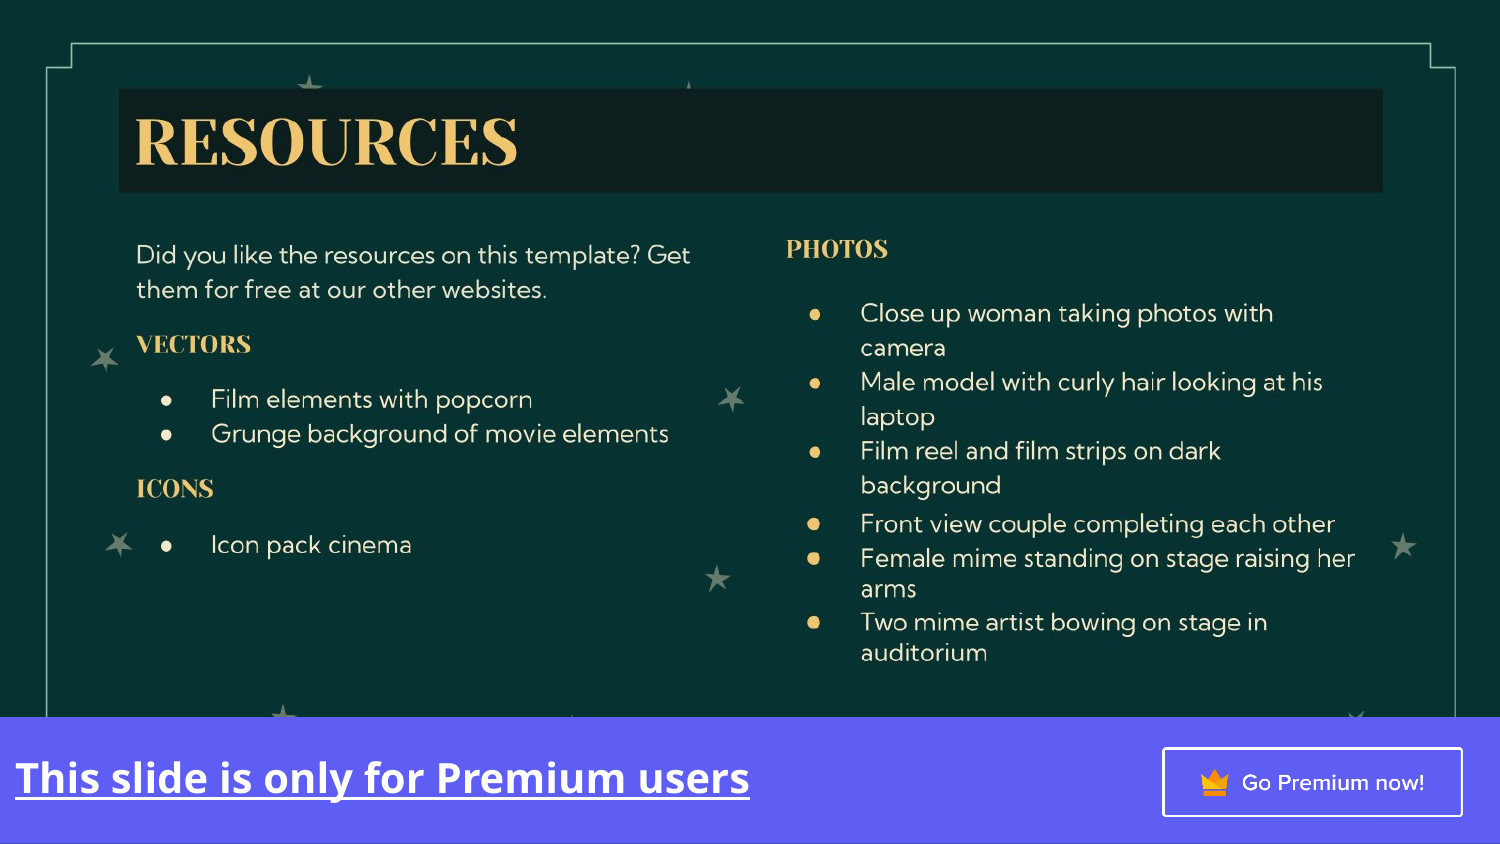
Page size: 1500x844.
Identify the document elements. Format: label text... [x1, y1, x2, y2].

picture [0, 0, 1500, 717]
picture [1162, 747, 1463, 817]
text_box This slide is only for Premium users [0, 717, 1500, 844]
